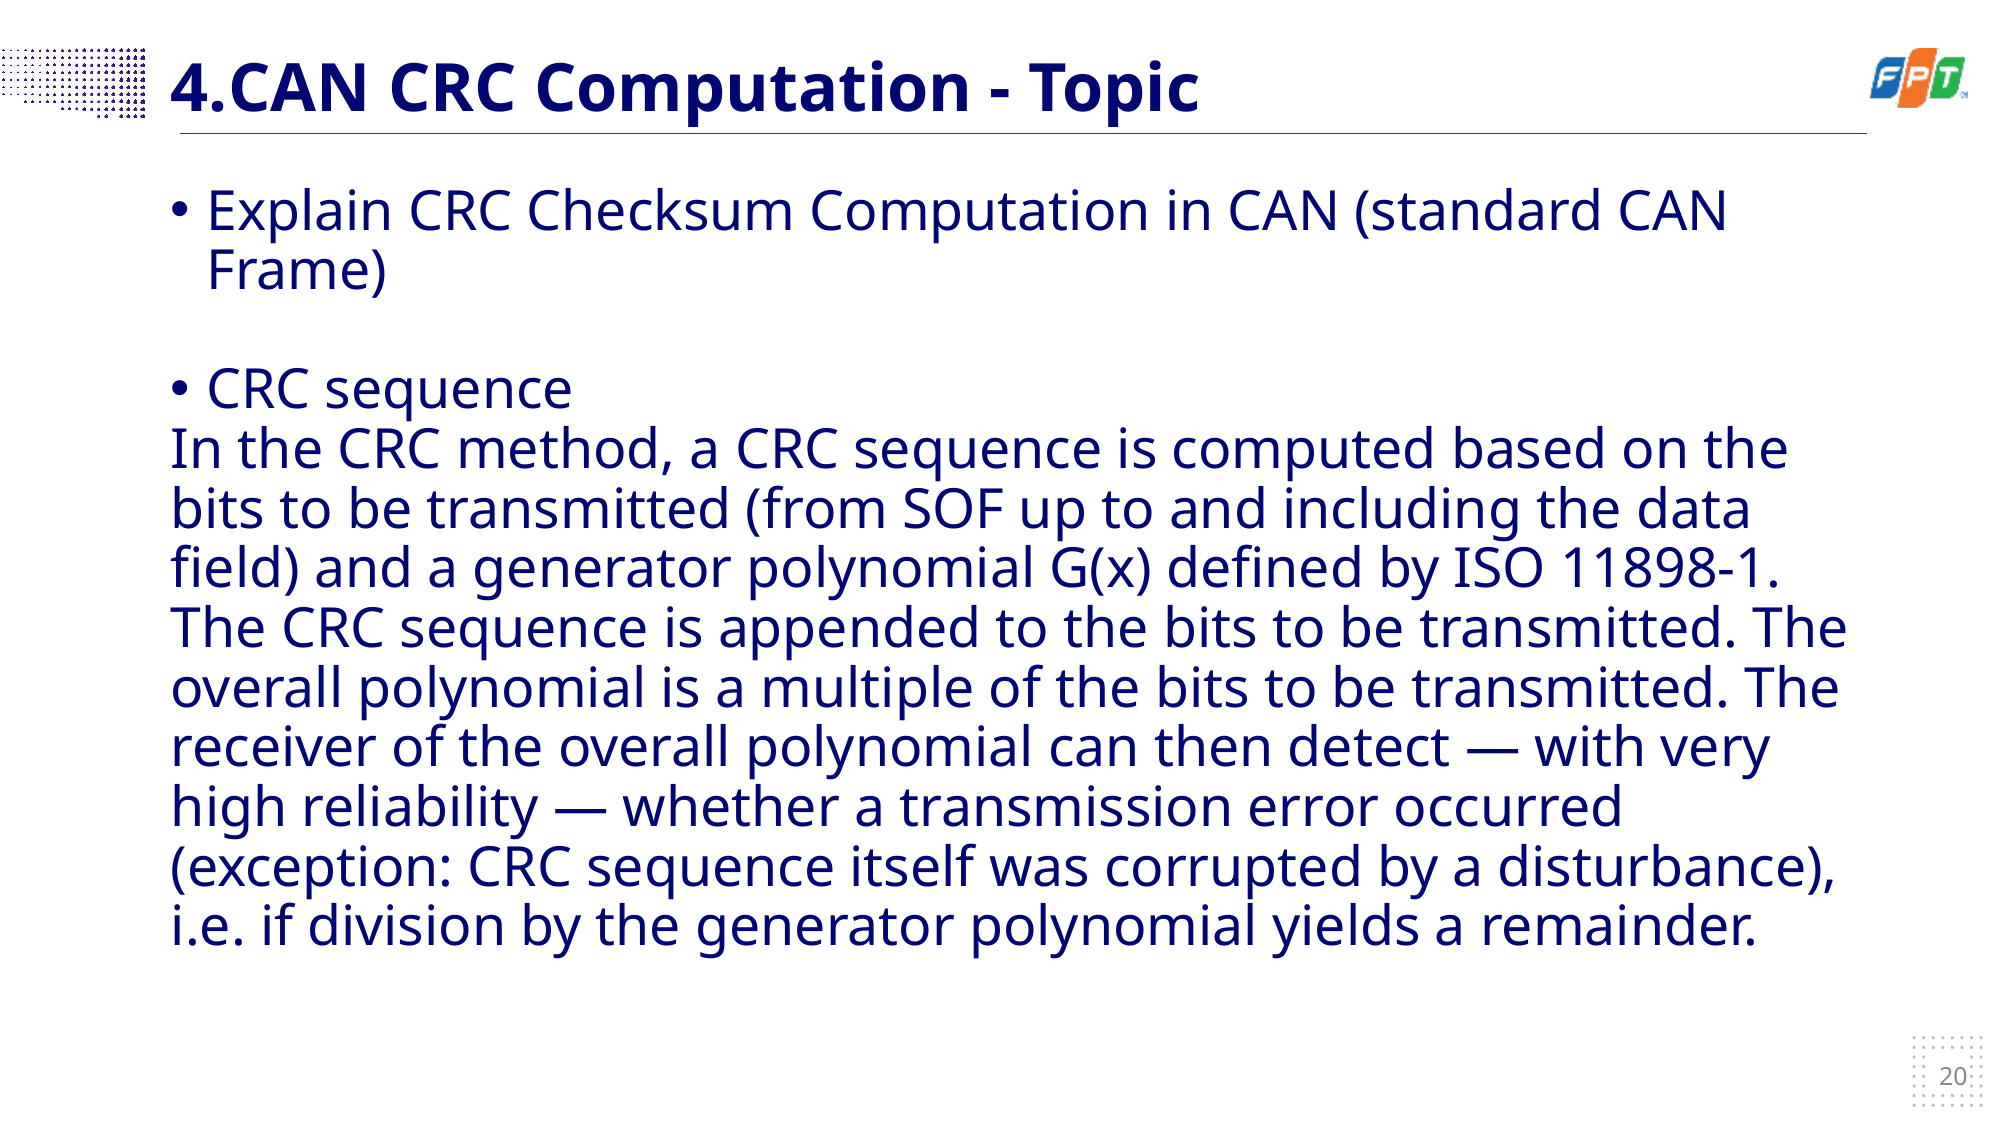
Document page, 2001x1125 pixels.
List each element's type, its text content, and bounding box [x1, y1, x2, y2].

picture [1872, 48, 1968, 111]
slide_number 20 [1898, 1047, 1983, 1108]
title 4.CAN CRC Computation - Topic [155, 45, 1872, 136]
list Explain CRC Checksum Computation in CAN (standard CAN Frame) CRC sequence In the CRC method, a CRC sequence is computed based on the bits to be transmitted (from SOF up to and including the data field) and a generator polynomial G(x) defined by ISO 11898-1. The CRC sequence is appended to the bits to be transmitted. The overall polynomial is a multiple of the bits to be transmitted. The receiver of the overall polynomial can then detect — with very high reliability — whether a transmission error occurred (exception: CRC sequence itself was corrupted by a disturbance), i.e. if division by the generator polynomial yields a remainder. [155, 174, 1872, 1030]
